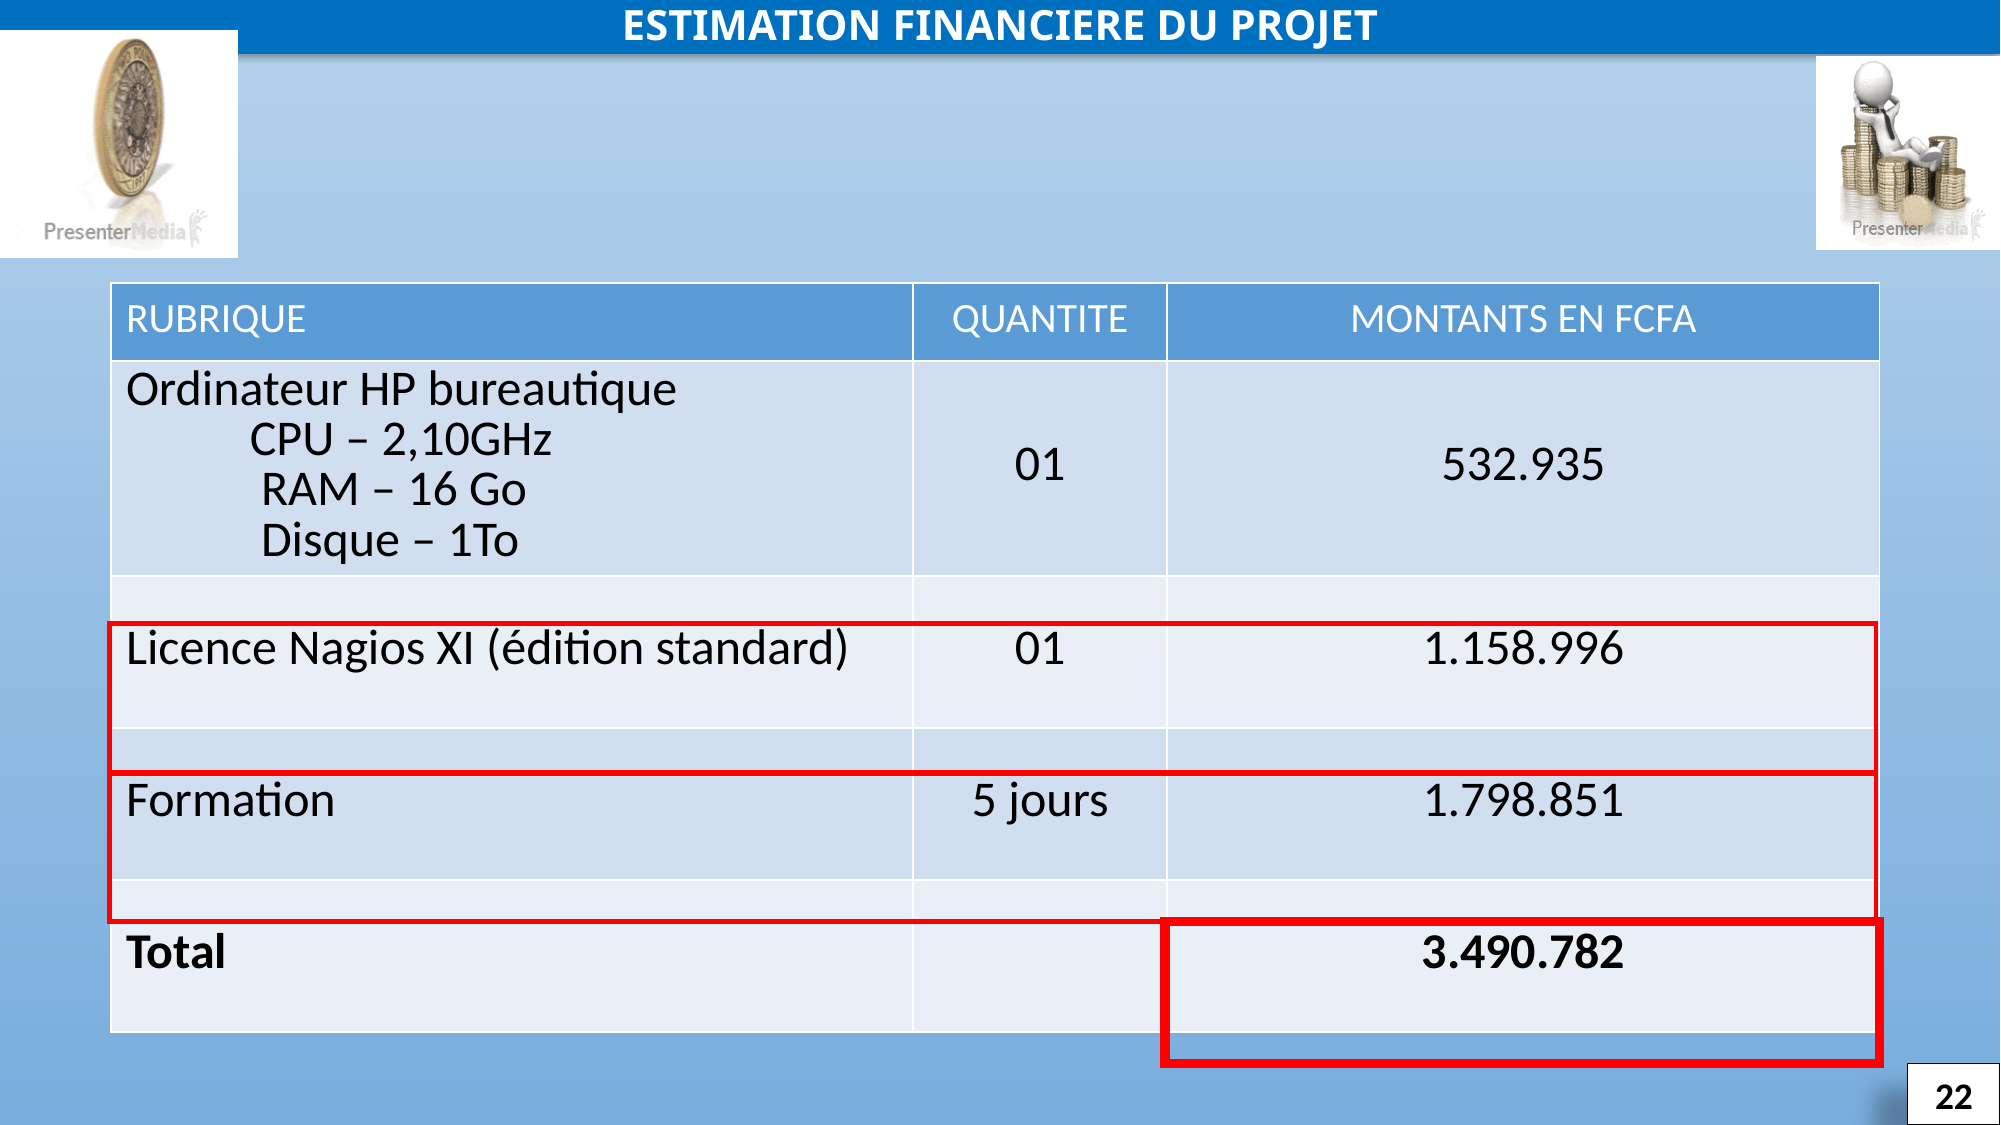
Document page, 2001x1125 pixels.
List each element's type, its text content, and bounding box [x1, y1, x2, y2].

picture [1816, 56, 2000, 250]
table_cell 1.158.996 [1168, 577, 1879, 727]
table_header RUBRIQUE [112, 284, 912, 360]
text_box [109, 622, 1877, 772]
table_cell Ordinateur HP bureautique CPU – 2,10GHz RAM – 16 Go Disque – 1To [112, 362, 912, 575]
table_cell [914, 923, 1164, 1031]
text_box 22 [1907, 1063, 2000, 1125]
table_cell Licence Nagios XI (édition standard) [112, 577, 912, 622]
text_box [1164, 921, 1881, 1064]
table_header QUANTITE [914, 284, 1166, 360]
table_header MONTANTS EN FCFA [1168, 284, 1879, 360]
text_box ESTIMATION FINANCIERE DU PROJET [0, 0, 2000, 54]
table_cell 532.935 [1168, 362, 1879, 575]
text_box [109, 772, 1877, 923]
picture [0, 30, 238, 258]
table_cell 01 [914, 577, 1166, 622]
table_cell 01 [914, 362, 1166, 575]
table_cell Total [112, 923, 912, 1031]
